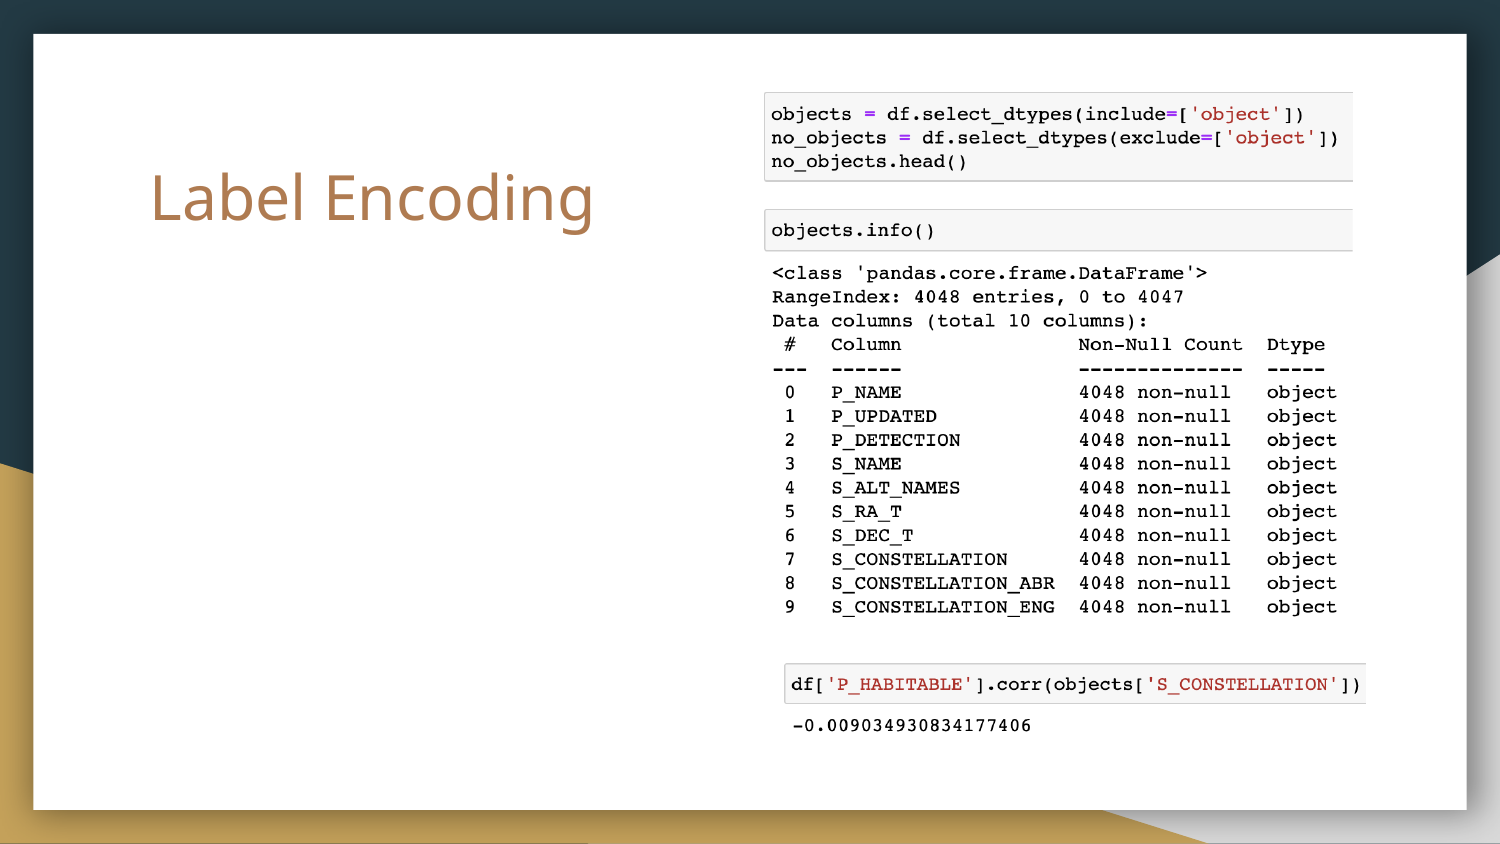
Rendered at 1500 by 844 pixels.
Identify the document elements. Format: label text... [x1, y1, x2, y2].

picture [775, 655, 1366, 741]
picture [755, 202, 1353, 618]
picture [755, 85, 1353, 189]
title Label Encoding [134, 138, 1366, 296]
